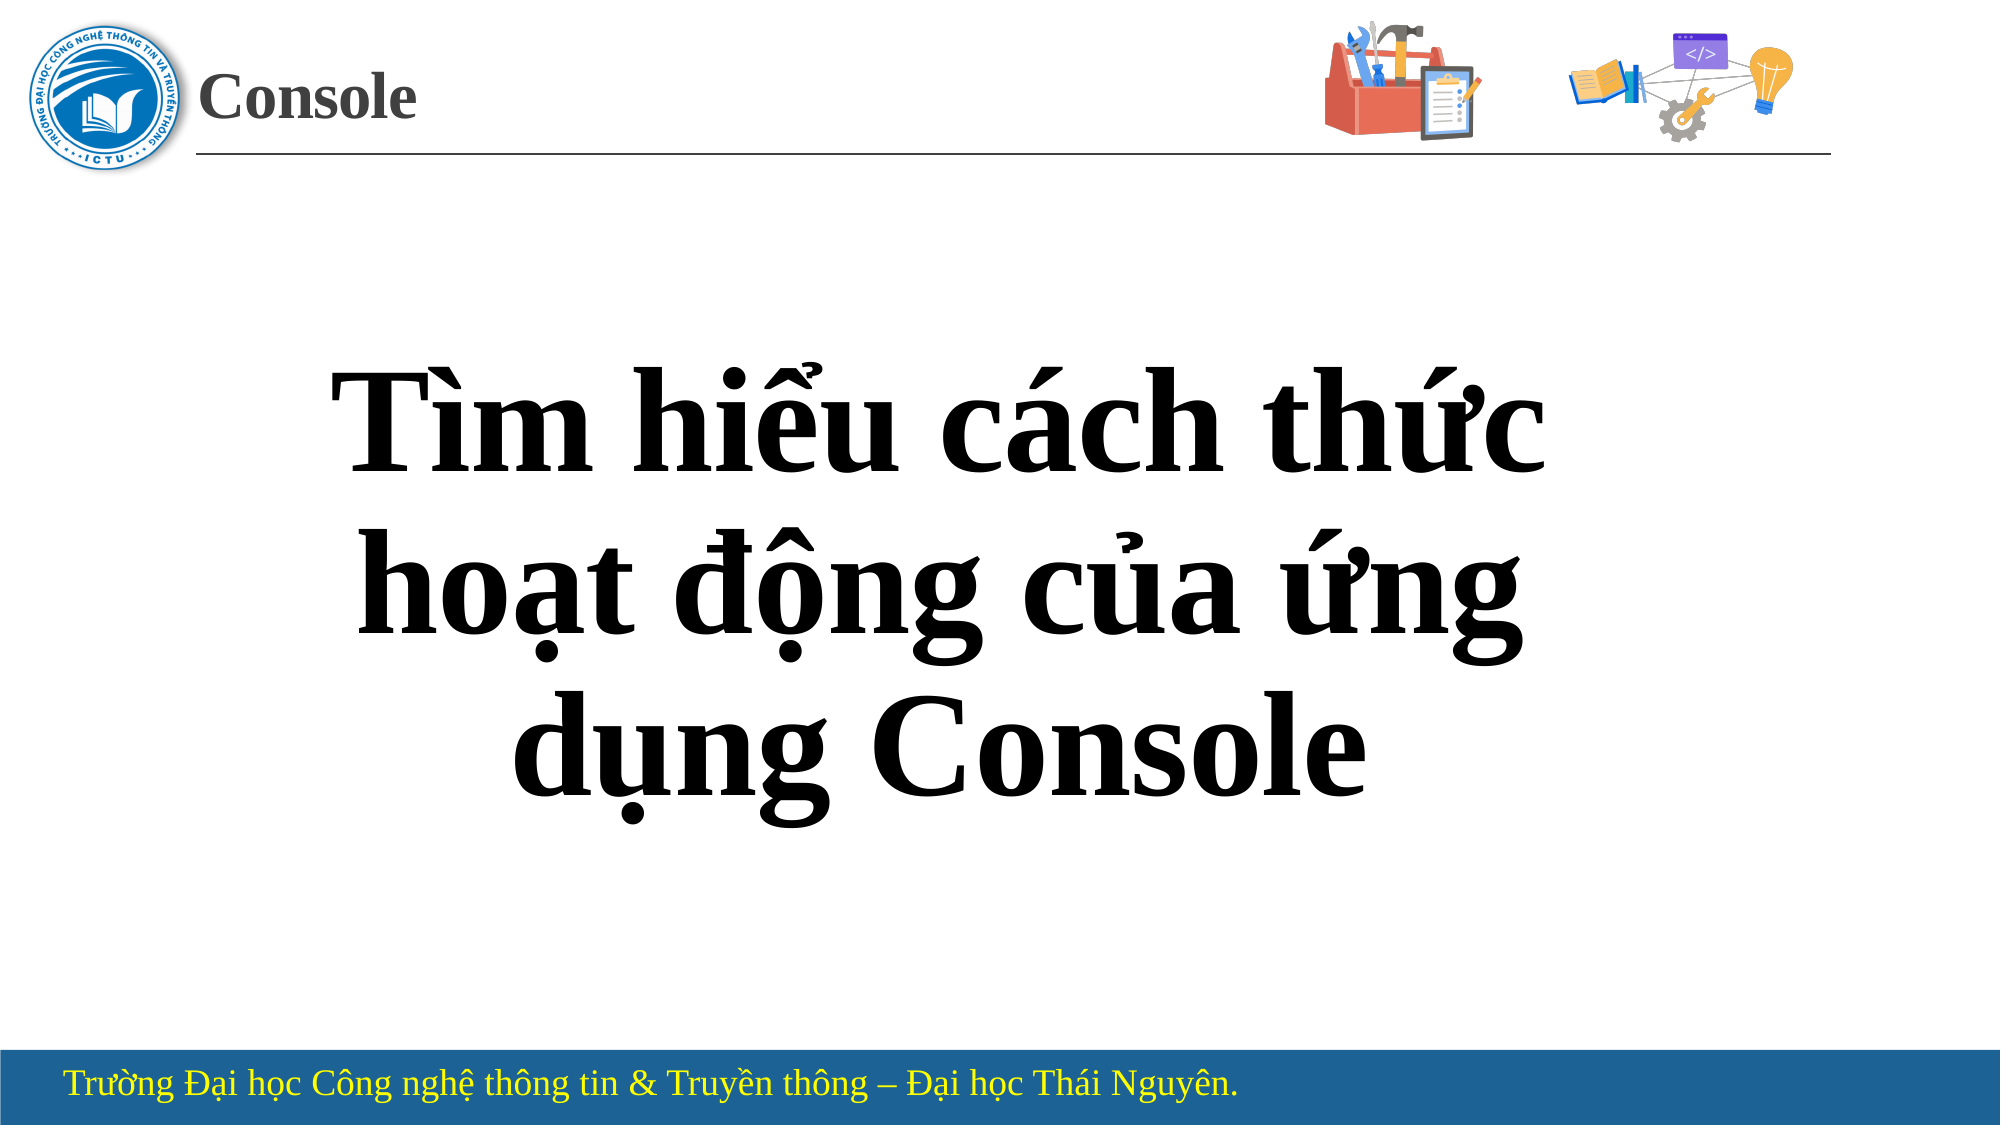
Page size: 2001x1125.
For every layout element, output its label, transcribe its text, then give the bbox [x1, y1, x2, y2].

picture [1220, 0, 1844, 171]
title Console [192, 47, 1217, 149]
text_box Trường Đại học Công nghệ thông tin & Truyền thông – Đại học Thái Nguyên. [48, 1050, 1970, 1111]
picture [27, 24, 181, 171]
text_box Tìm hiểu cách thức hoạt động của ứng dụng Console [189, 316, 1690, 854]
